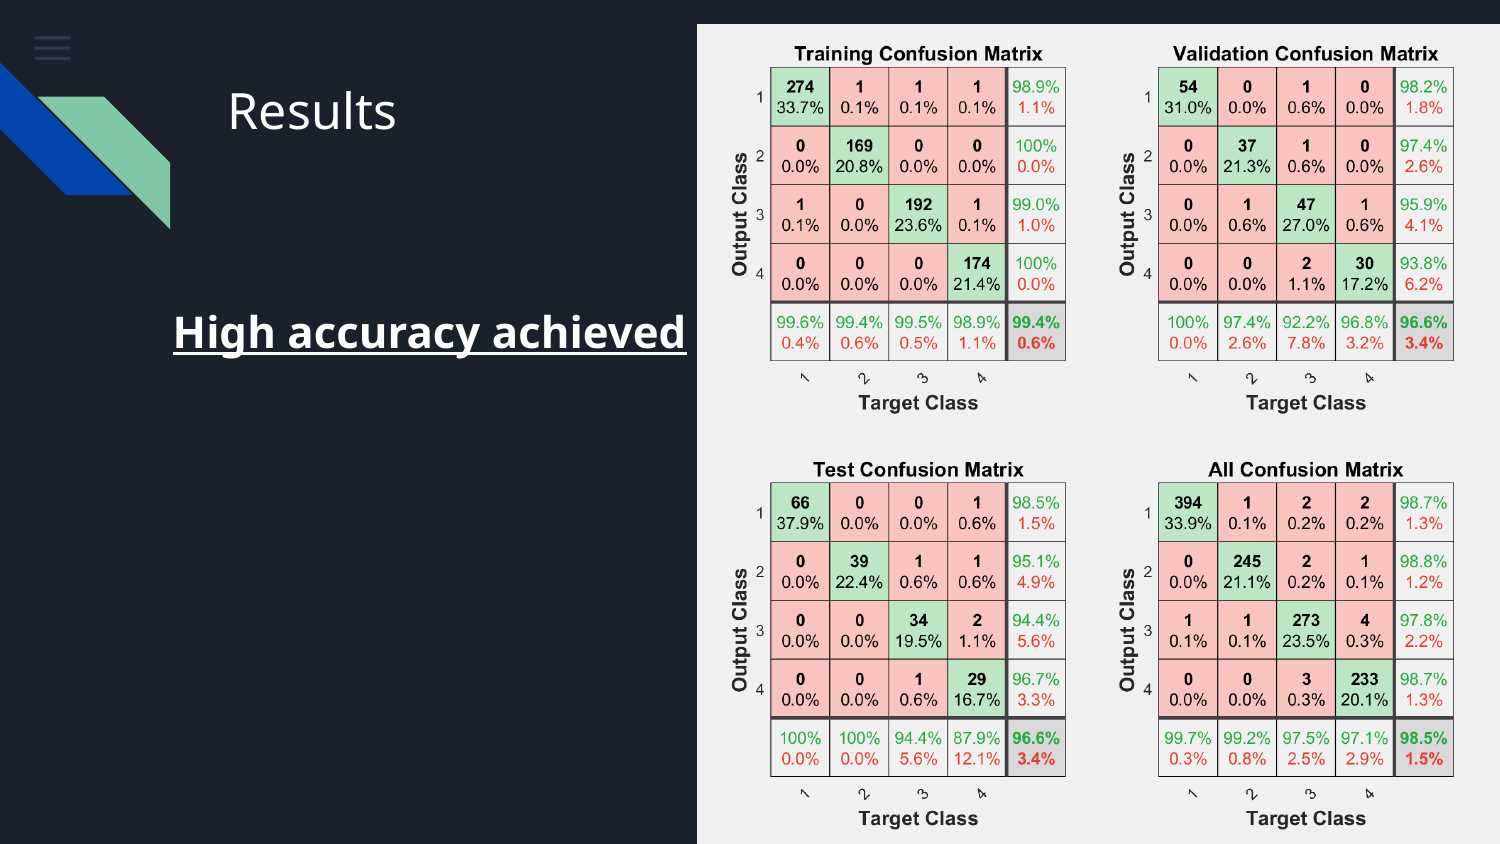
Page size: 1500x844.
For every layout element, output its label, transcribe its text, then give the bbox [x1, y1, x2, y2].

list High accuracy achieved [157, 282, 692, 679]
picture [697, 24, 1500, 844]
title Results [212, 64, 692, 282]
